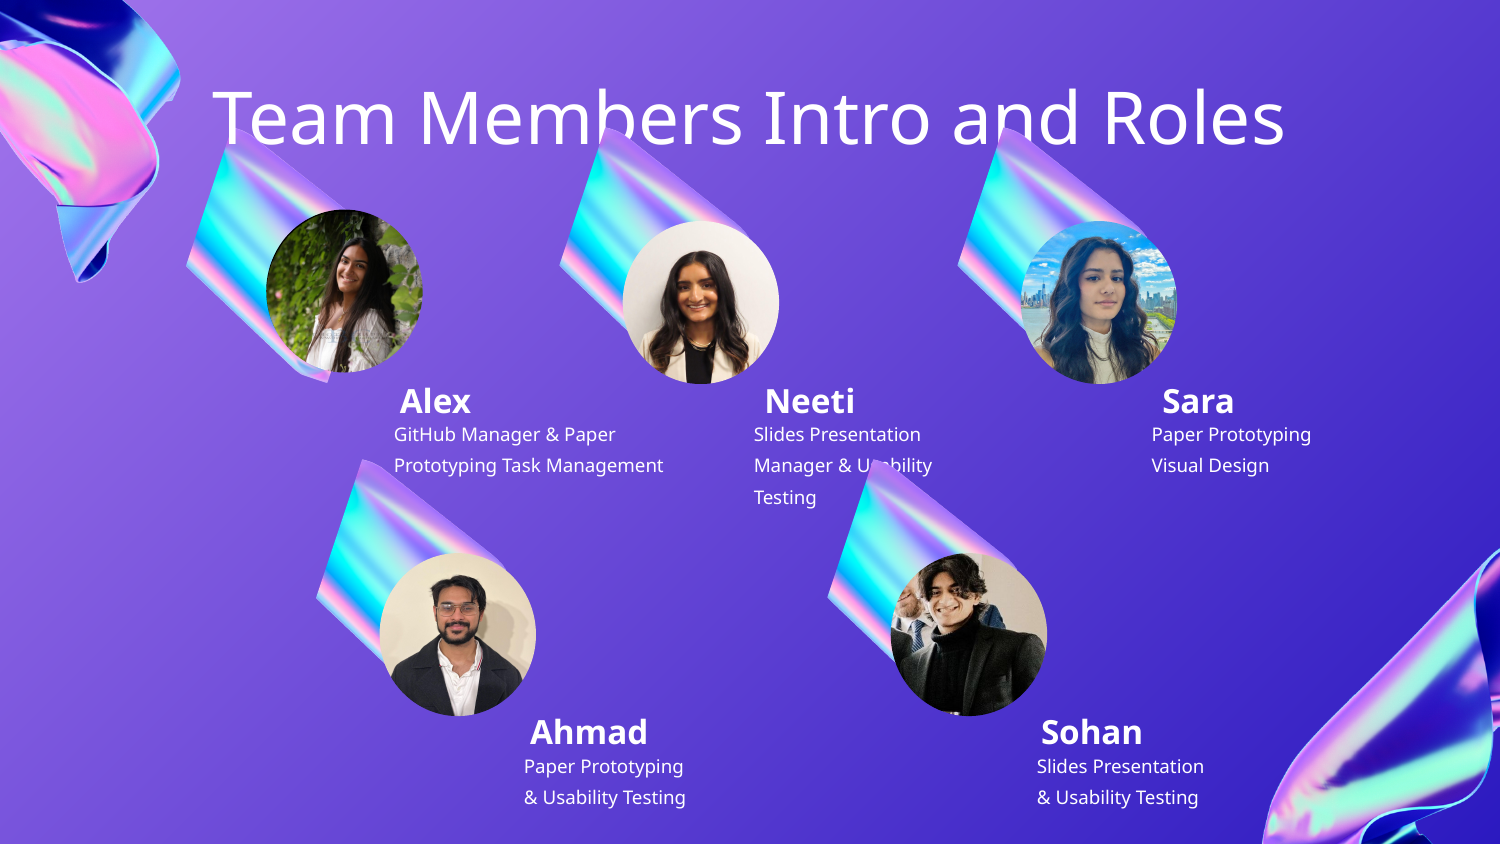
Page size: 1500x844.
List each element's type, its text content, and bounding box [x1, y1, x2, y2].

text_box Slides Presentation & Usability Testing [1036, 745, 1261, 809]
text_box [1261, 530, 1500, 844]
picture [265, 209, 423, 373]
picture [890, 552, 1048, 717]
text_box Ahmad [521, 695, 677, 752]
text_box Neeti [764, 363, 920, 420]
text_box [0, 0, 240, 283]
text_box Sara [1162, 363, 1318, 420]
text_box [164, 160, 395, 361]
text_box GitHub Manager & Paper Prototyping Task Management [393, 413, 691, 477]
text_box [294, 458, 525, 688]
text_box [936, 126, 1166, 356]
text_box Team Members Intro and Roles [178, 36, 1322, 160]
picture [379, 552, 537, 717]
picture [622, 220, 780, 385]
text_box Alex [391, 363, 547, 420]
text_box Paper Prototyping & Usability Testing [524, 745, 773, 809]
text_box [538, 126, 768, 356]
text_box [806, 458, 1036, 688]
text_box Sohan [1032, 695, 1188, 752]
picture [1020, 220, 1178, 385]
text_box Paper Prototyping Visual Design [1151, 413, 1353, 477]
text_box Slides Presentation Manager & Usability Testing [753, 413, 998, 508]
